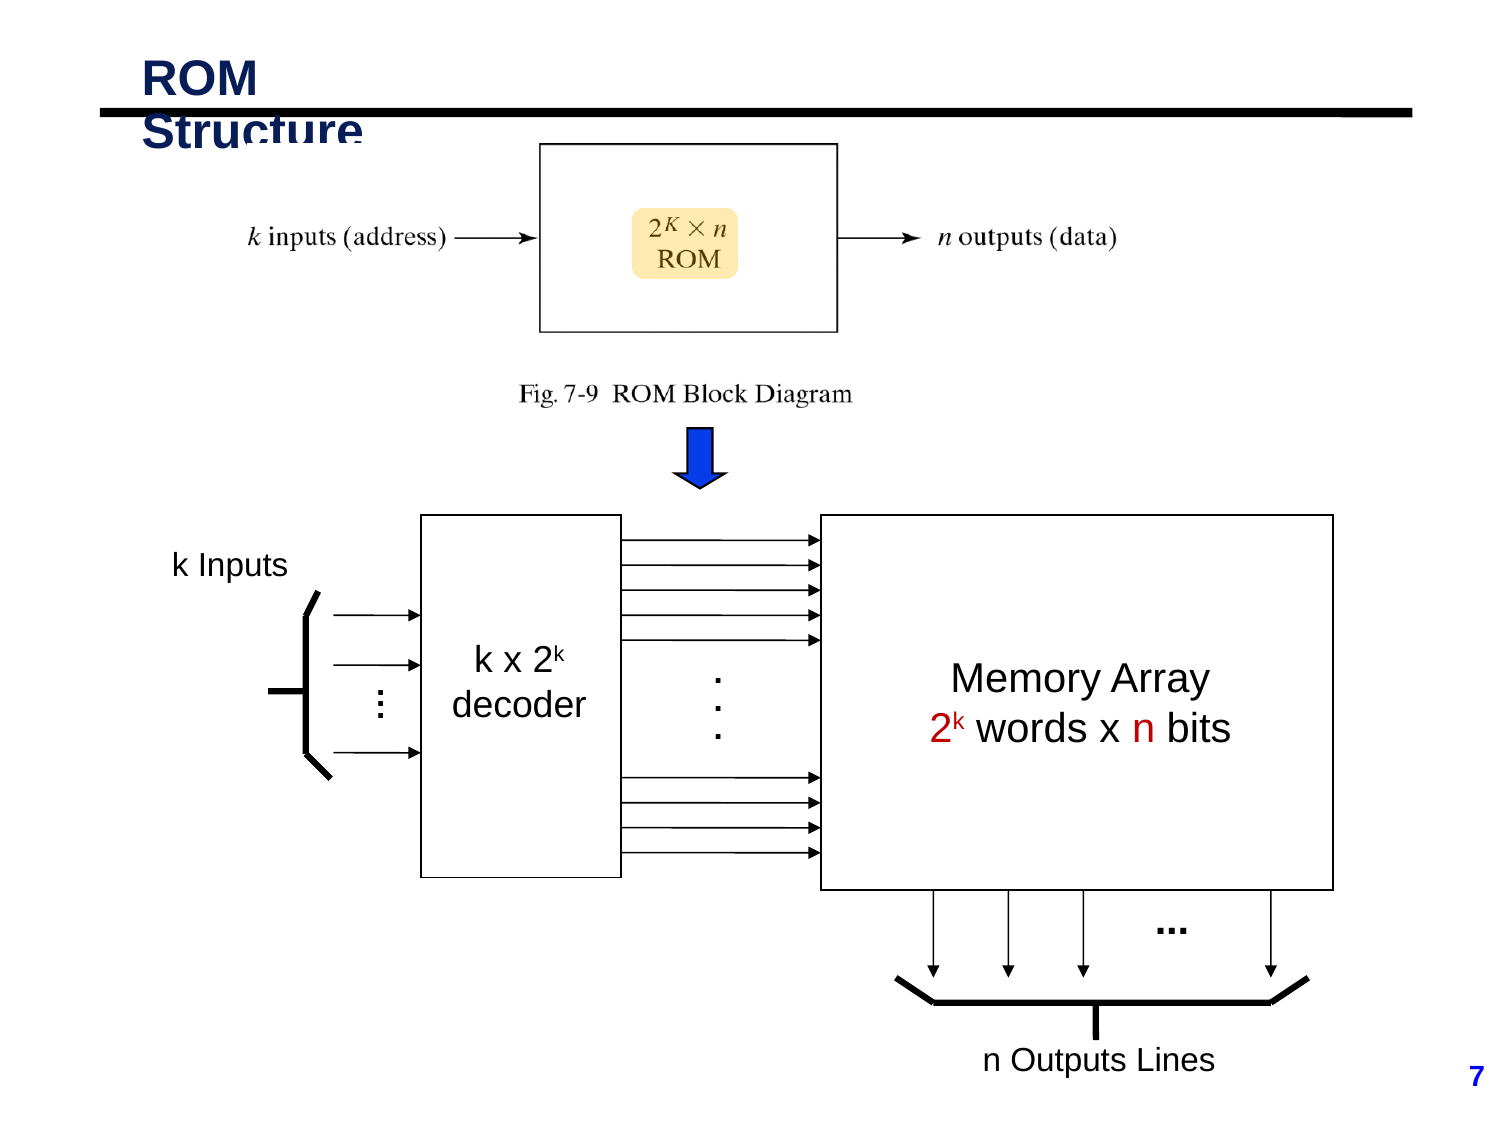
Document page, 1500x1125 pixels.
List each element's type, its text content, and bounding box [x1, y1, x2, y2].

picture [247, 143, 1117, 408]
text_box [675, 428, 726, 489]
title ROM Structure [131, 50, 505, 111]
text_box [155, 515, 1334, 1086]
